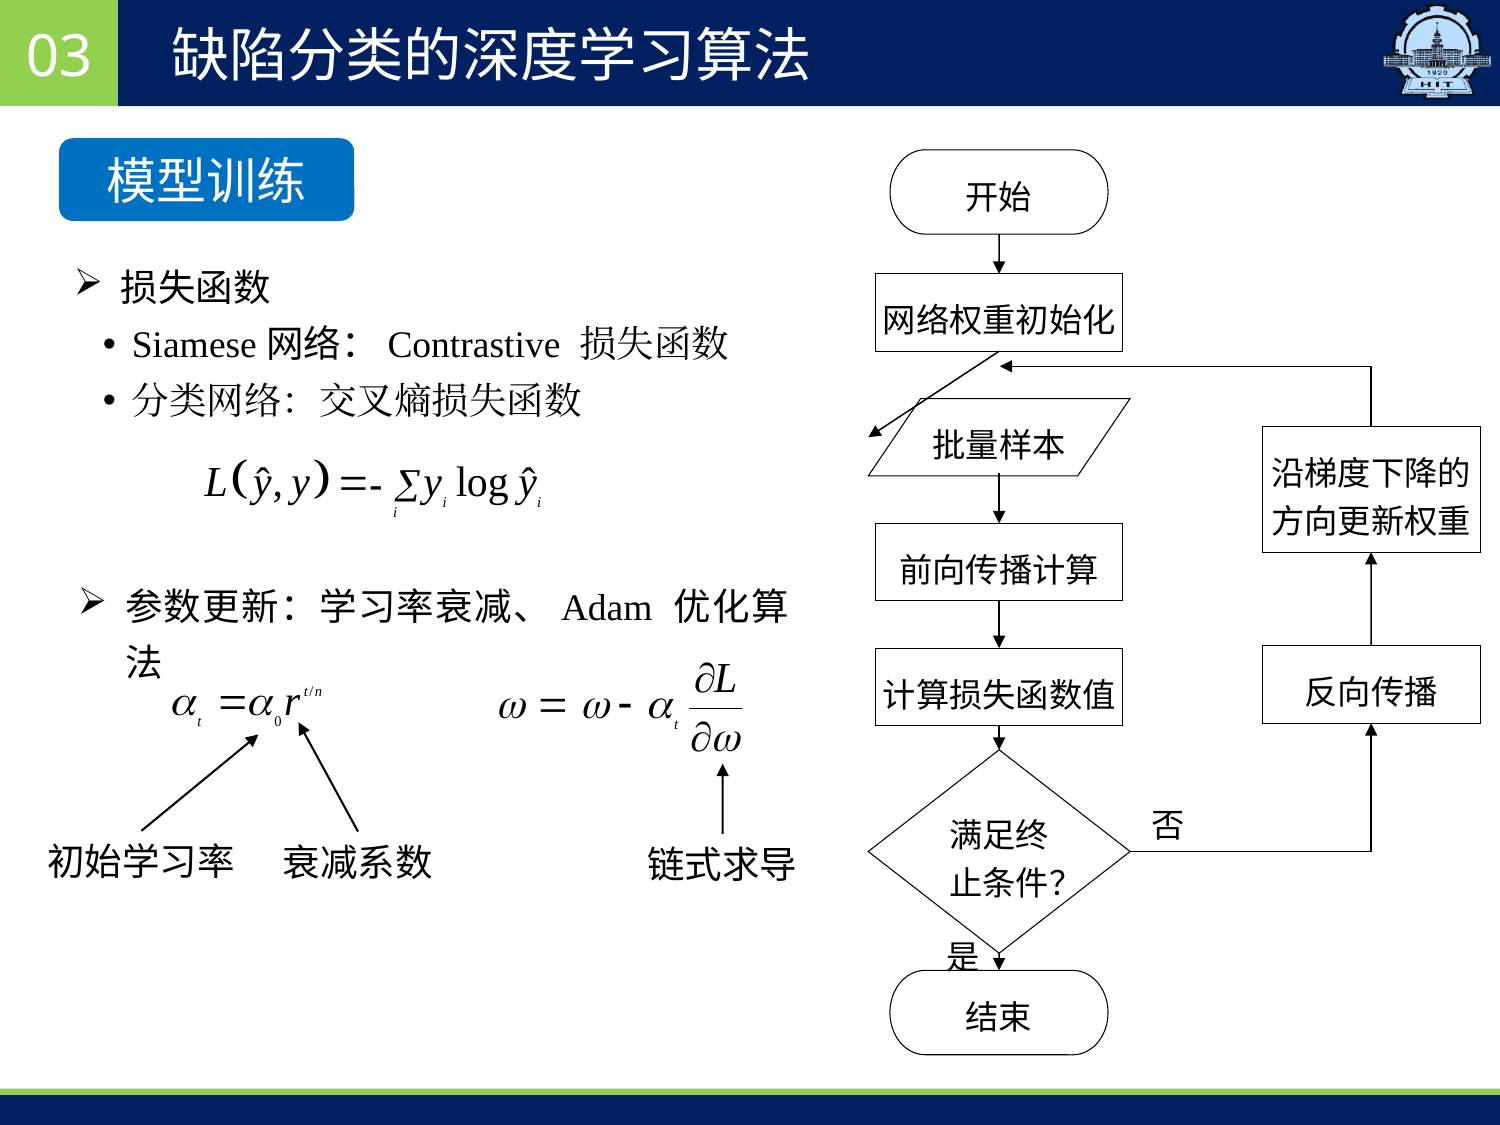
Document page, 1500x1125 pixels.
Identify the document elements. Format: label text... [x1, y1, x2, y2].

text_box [298, 722, 358, 832]
text_box 参数更新：学习率衰减、Adam 优化算法 [63, 564, 584, 636]
text_box 模型训练 [58, 138, 355, 221]
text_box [168, 677, 326, 733]
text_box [584, 138, 1500, 1060]
text_box 损失函数 Siamese网络：Contrastive 损失函数 分类网络：交叉熵损失函数 [58, 245, 584, 430]
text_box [494, 654, 748, 758]
list 03 [0, 0, 119, 107]
list 缺陷分类的深度学习算法 [156, 0, 1361, 107]
text_box 衰减系数 [268, 831, 448, 892]
text_box 初始学习率 [32, 830, 251, 891]
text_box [141, 734, 259, 831]
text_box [199, 456, 547, 523]
